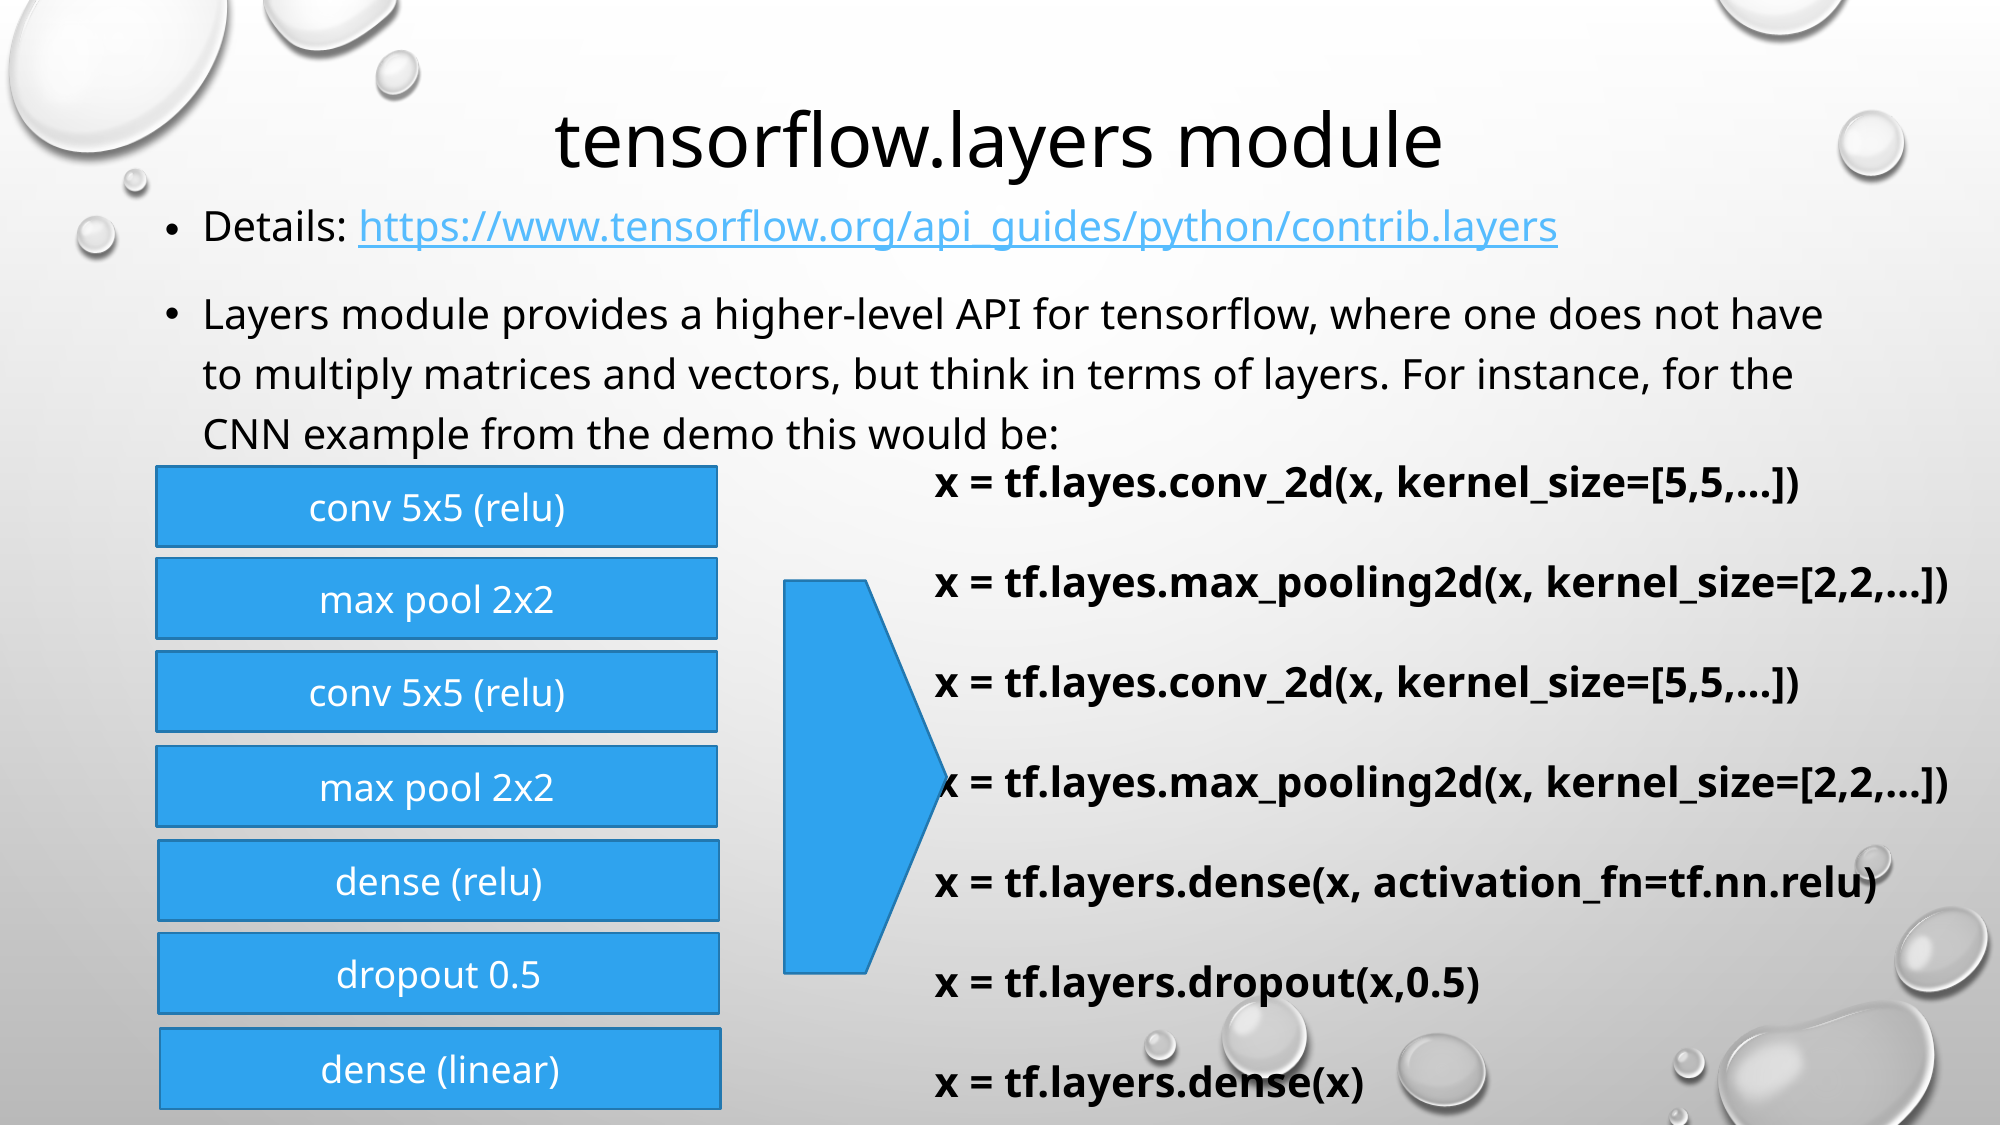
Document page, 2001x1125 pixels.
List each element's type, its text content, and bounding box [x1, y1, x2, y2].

text_box [783, 579, 948, 975]
text_box dense (linear) [159, 1027, 722, 1110]
list Details: https://www.tensorflow.org/api_guides/python/contrib.layers Layers module provides a higher-level API for tensorflow, where one does not have to multiply matrices and vectors, but think in terms of layers. For instance, for the CNN example from the demo this would be: [149, 181, 1850, 826]
text_box dense (relu) [157, 839, 720, 922]
text_box x = tf.layes.conv_2d(x, kernel_size=[5,5,…]) x = tf.layes.max_pooling2d(x, kernel_size=[2,2,…]) x = tf.layes.conv_2d(x, kernel_size=[5,5,…]) x = tf.layes.max_pooling2d(x, kernel_size=[2,2,…]) x = tf.layers.dense(x, activation_fn=tf.nn.relu) x = tf.layers.dropout(x,0.5) x = tf.layers.dense(x) [919, 448, 1965, 1114]
picture [0, 0, 2000, 1125]
text_box conv 5x5 (relu) [155, 465, 718, 548]
text_box conv 5x5 (relu) [155, 650, 718, 733]
title tensorflow.layers module [149, 12, 1851, 275]
text_box max pool 2x2 [155, 745, 718, 828]
text_box max pool 2x2 [155, 557, 718, 640]
text_box dropout 0.5 [157, 932, 720, 1015]
